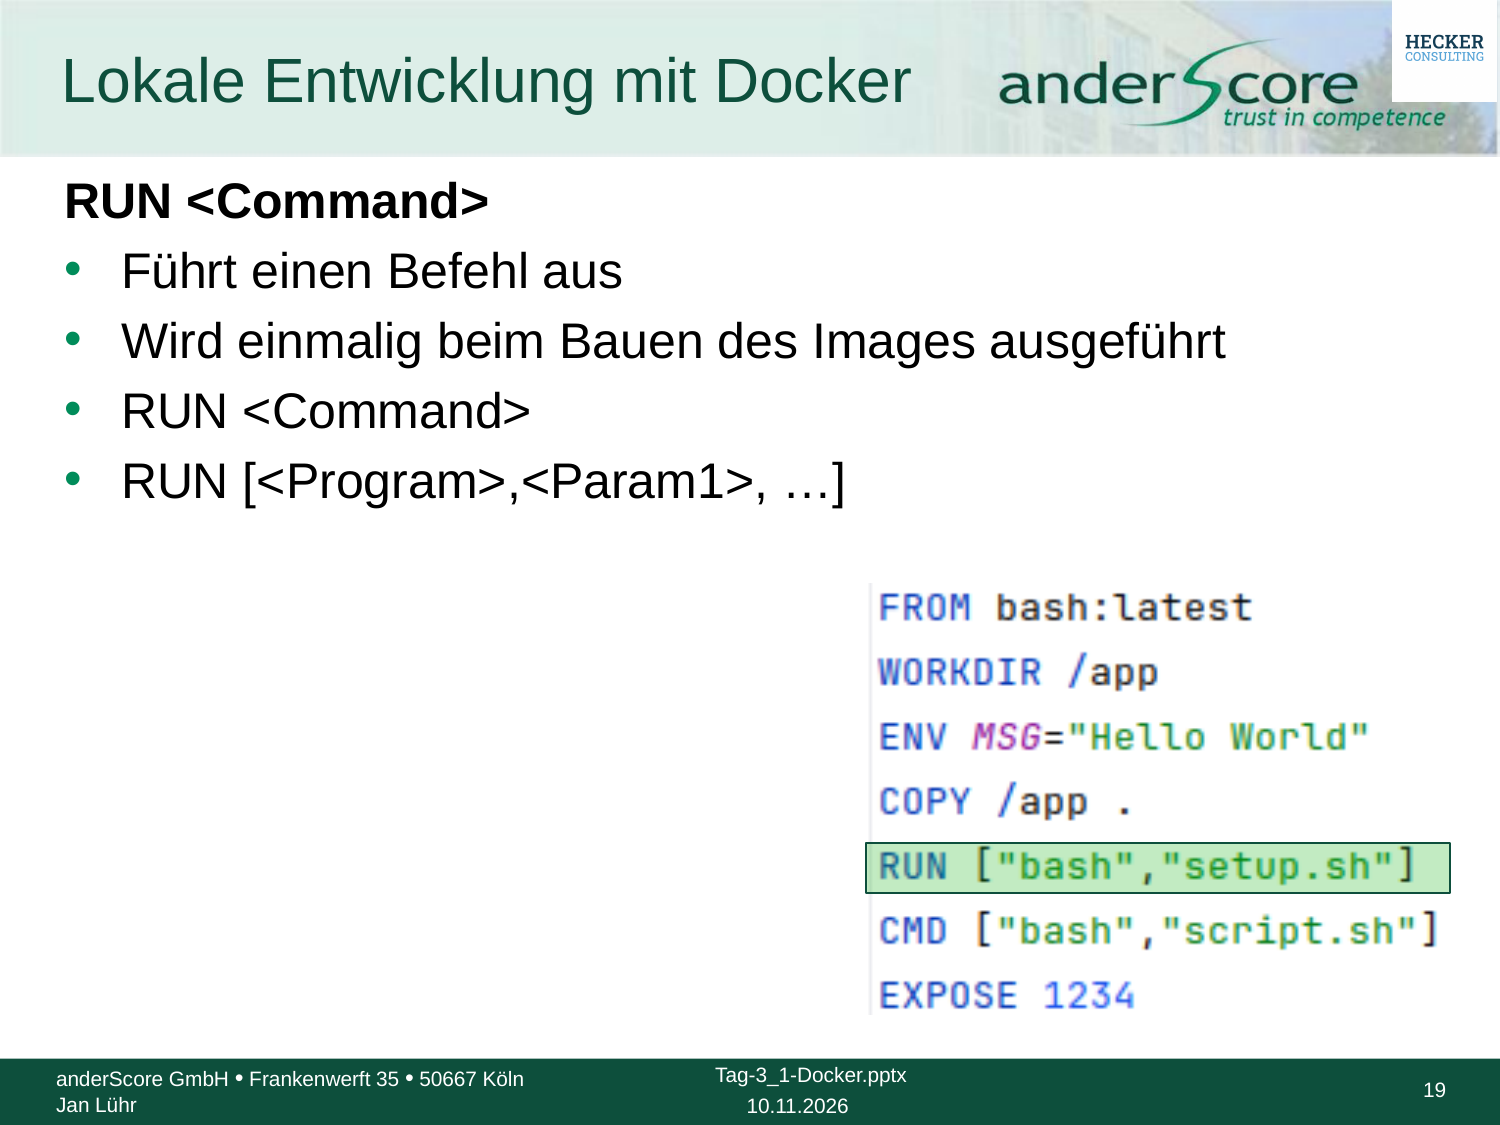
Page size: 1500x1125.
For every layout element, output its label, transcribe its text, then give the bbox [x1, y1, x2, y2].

title Lokale Entwicklung mit Docker [46, 24, 959, 141]
list RUN <Command> Führt einen Befehl aus Wird einmalig beim Bauen des Images ausgeführt RUN <Command> RUN [<Program>,<Param1>, …] [49, 160, 1447, 799]
picture [0, 0, 1500, 157]
picture [867, 582, 1446, 1015]
